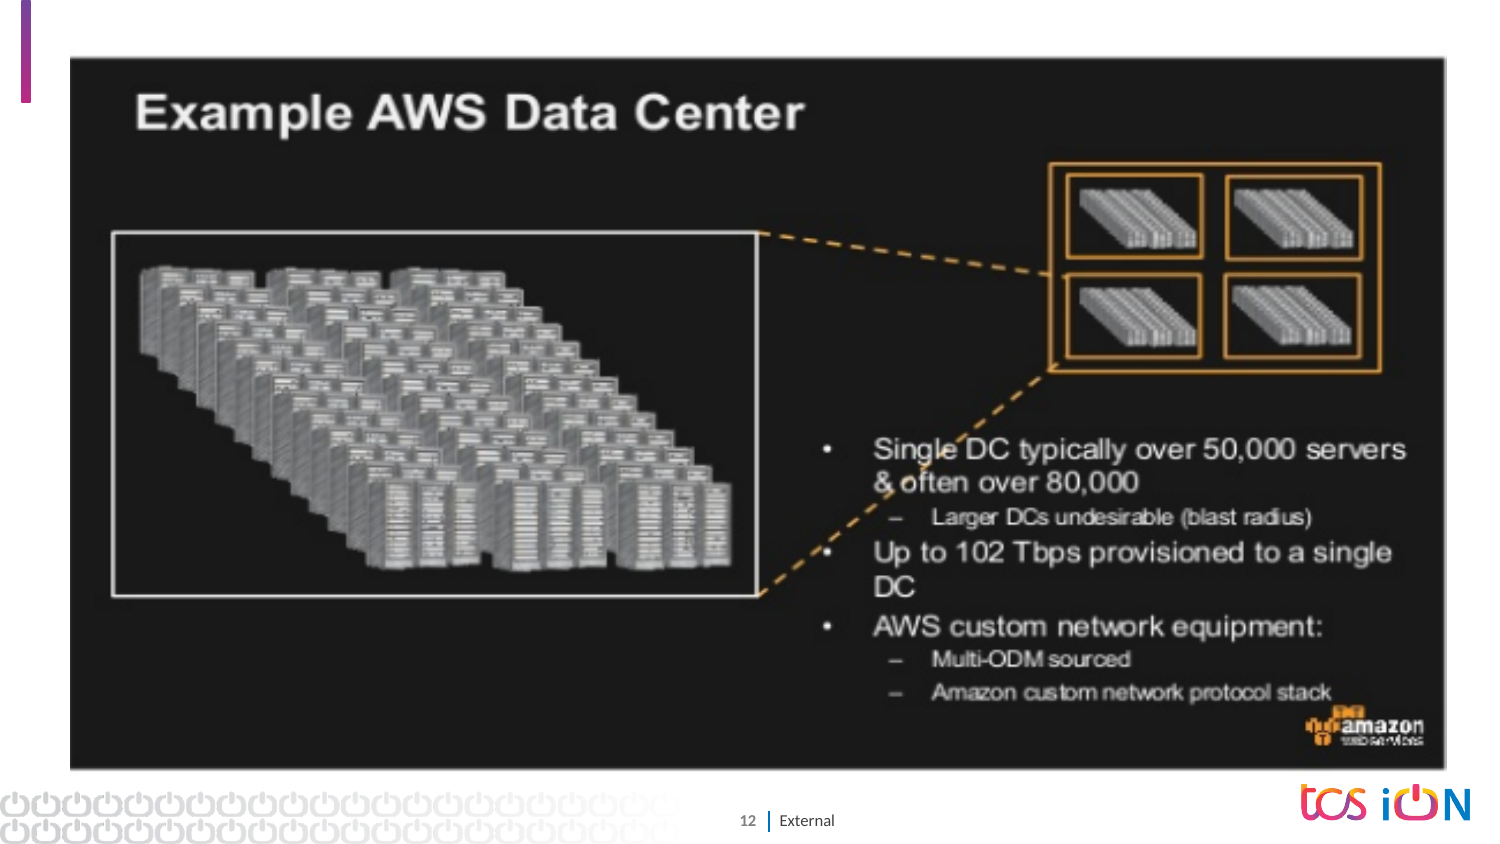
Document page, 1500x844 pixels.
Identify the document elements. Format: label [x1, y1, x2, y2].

picture [0, 791, 803, 844]
picture [1295, 778, 1473, 827]
list [70, 44, 1447, 784]
